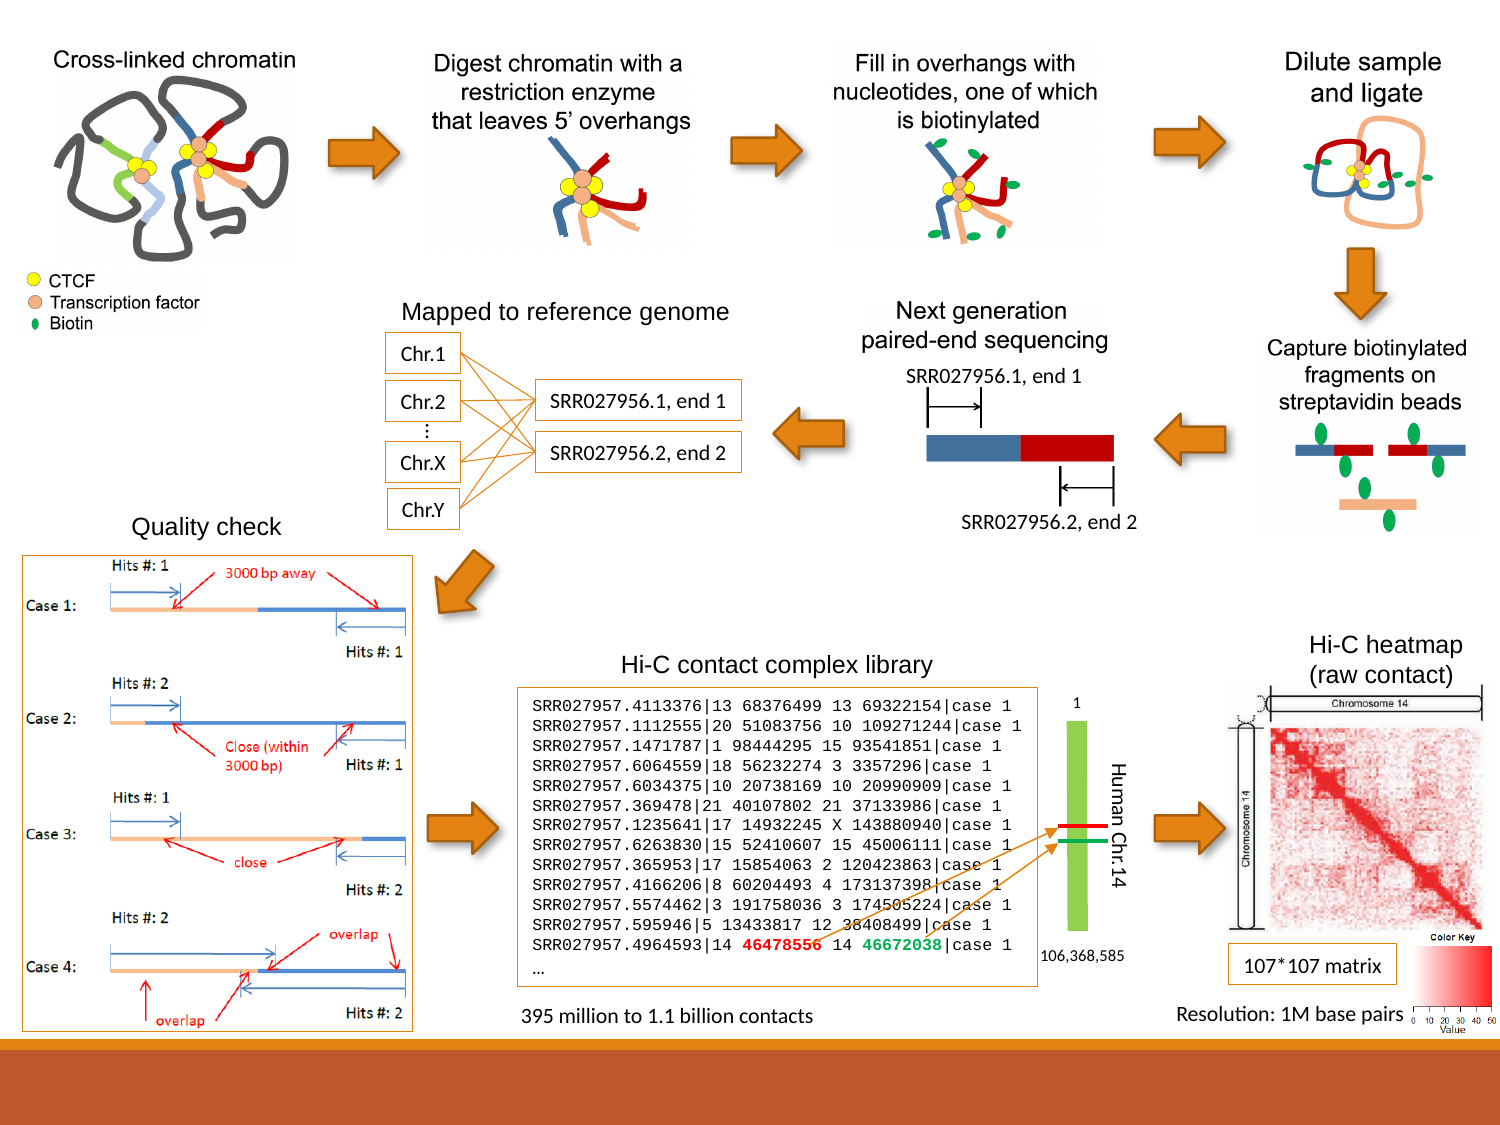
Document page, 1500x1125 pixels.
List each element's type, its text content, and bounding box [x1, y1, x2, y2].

text_box SRR027957.4113376|13 68376499 13 69322154|case 1 SRR027957.1112555|20 51083756 10 109271244|case 1 SRR027957.1471787|1 98444295 15 93541851|case 1 SRR027957.6064559|18 56232274 3 3357296|case 1 SRR027957.6034375|10 20738169 10 20990909|case 1 SRR027957.369478|21 40107802 21 37133986|case 1 SRR027957.1235641|17 14932245 X 143880940|case 1 SRR027957.6263830|15 52410607 15 45006111|case 1 SRR027957.365953|17 15854063 2 120423863|case 1 SRR027957.4166206|8 60204493 4 173137398|case 1 SRR027957.5574462|3 191758036 3 174505224|case 1 SRR027957.595946|5 13433817 12 38408499|case 1 SRR027957.4964593|14 46478556 14 46672038|case 1 … [517, 687, 1038, 987]
text_box [426, 801, 500, 856]
text_box SRR027956.1, end 1 [891, 363, 1098, 396]
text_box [383, 331, 745, 531]
text_box Hi-C contact complex library [606, 641, 949, 687]
picture [1224, 684, 1500, 1040]
text_box SRR027956.2, end 2 [946, 499, 1153, 541]
picture [52, 48, 298, 267]
picture [21, 268, 204, 334]
picture [1277, 48, 1444, 234]
picture [911, 374, 1127, 522]
text_box [1153, 801, 1221, 856]
picture [419, 48, 695, 253]
text_box Mapped to reference genome [386, 287, 746, 329]
text_box [1153, 115, 1227, 170]
picture [1254, 333, 1479, 536]
picture [827, 42, 1103, 248]
picture [21, 554, 414, 1032]
text_box Resolution: 1M base pairs [1161, 992, 1402, 1034]
text_box [730, 123, 803, 178]
text_box [434, 549, 495, 615]
text_box 1 [1057, 684, 1096, 720]
text_box [772, 406, 845, 461]
text_box [327, 126, 401, 180]
text_box [1333, 247, 1388, 320]
text_box Human Chr.14 [1100, 748, 1142, 904]
text_box [91, 264, 1407, 370]
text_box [809, 827, 1059, 945]
text_box Quality check [116, 503, 297, 549]
text_box 395 million to 1.1 billion contacts [506, 994, 829, 1036]
picture [859, 300, 1108, 355]
text_box Hi-C heatmap (raw contact) [1294, 620, 1486, 681]
text_box 107*107 matrix [1228, 943, 1397, 985]
text_box 106,368,585 [1025, 937, 1140, 973]
text_box [1153, 412, 1227, 467]
